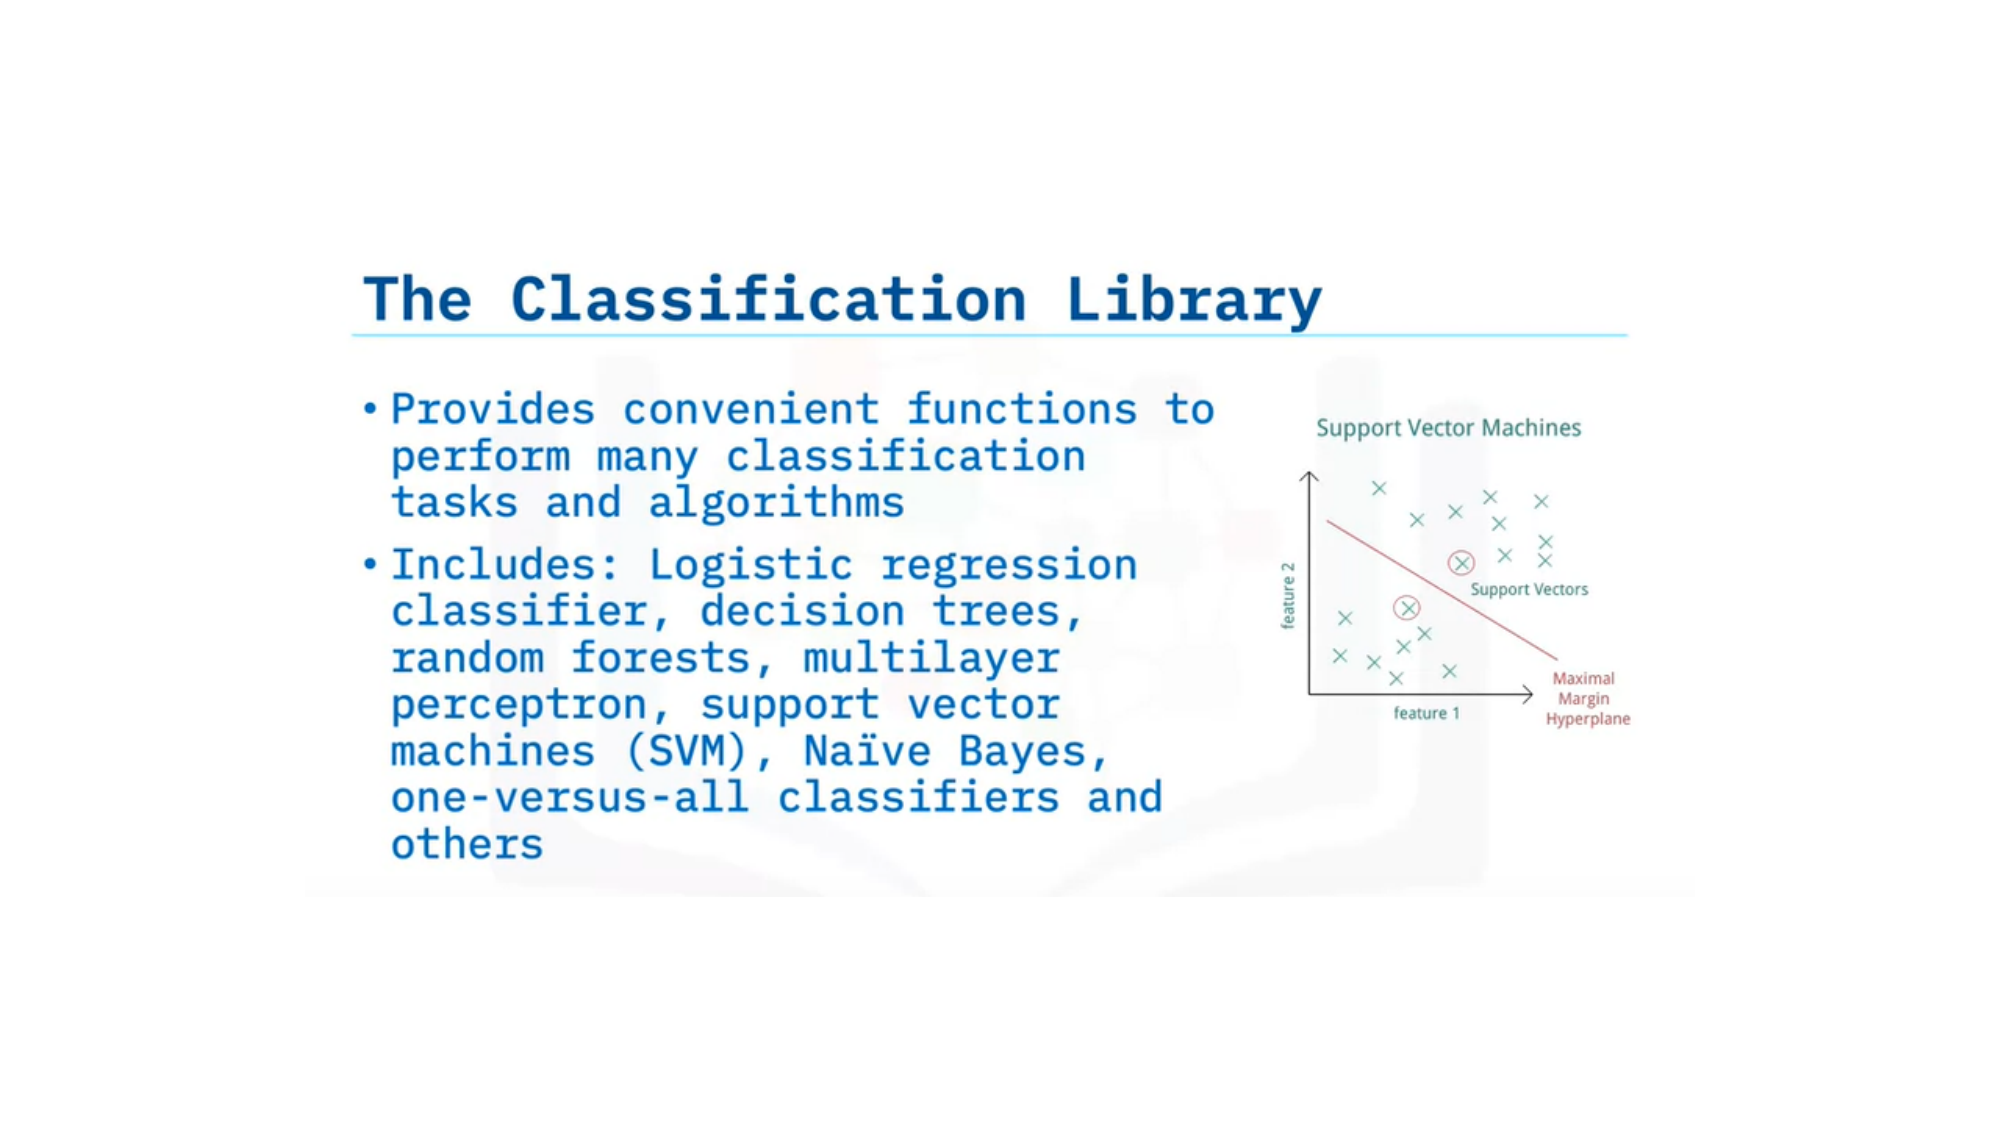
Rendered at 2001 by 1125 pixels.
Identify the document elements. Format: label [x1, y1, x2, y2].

picture [305, 228, 1695, 897]
